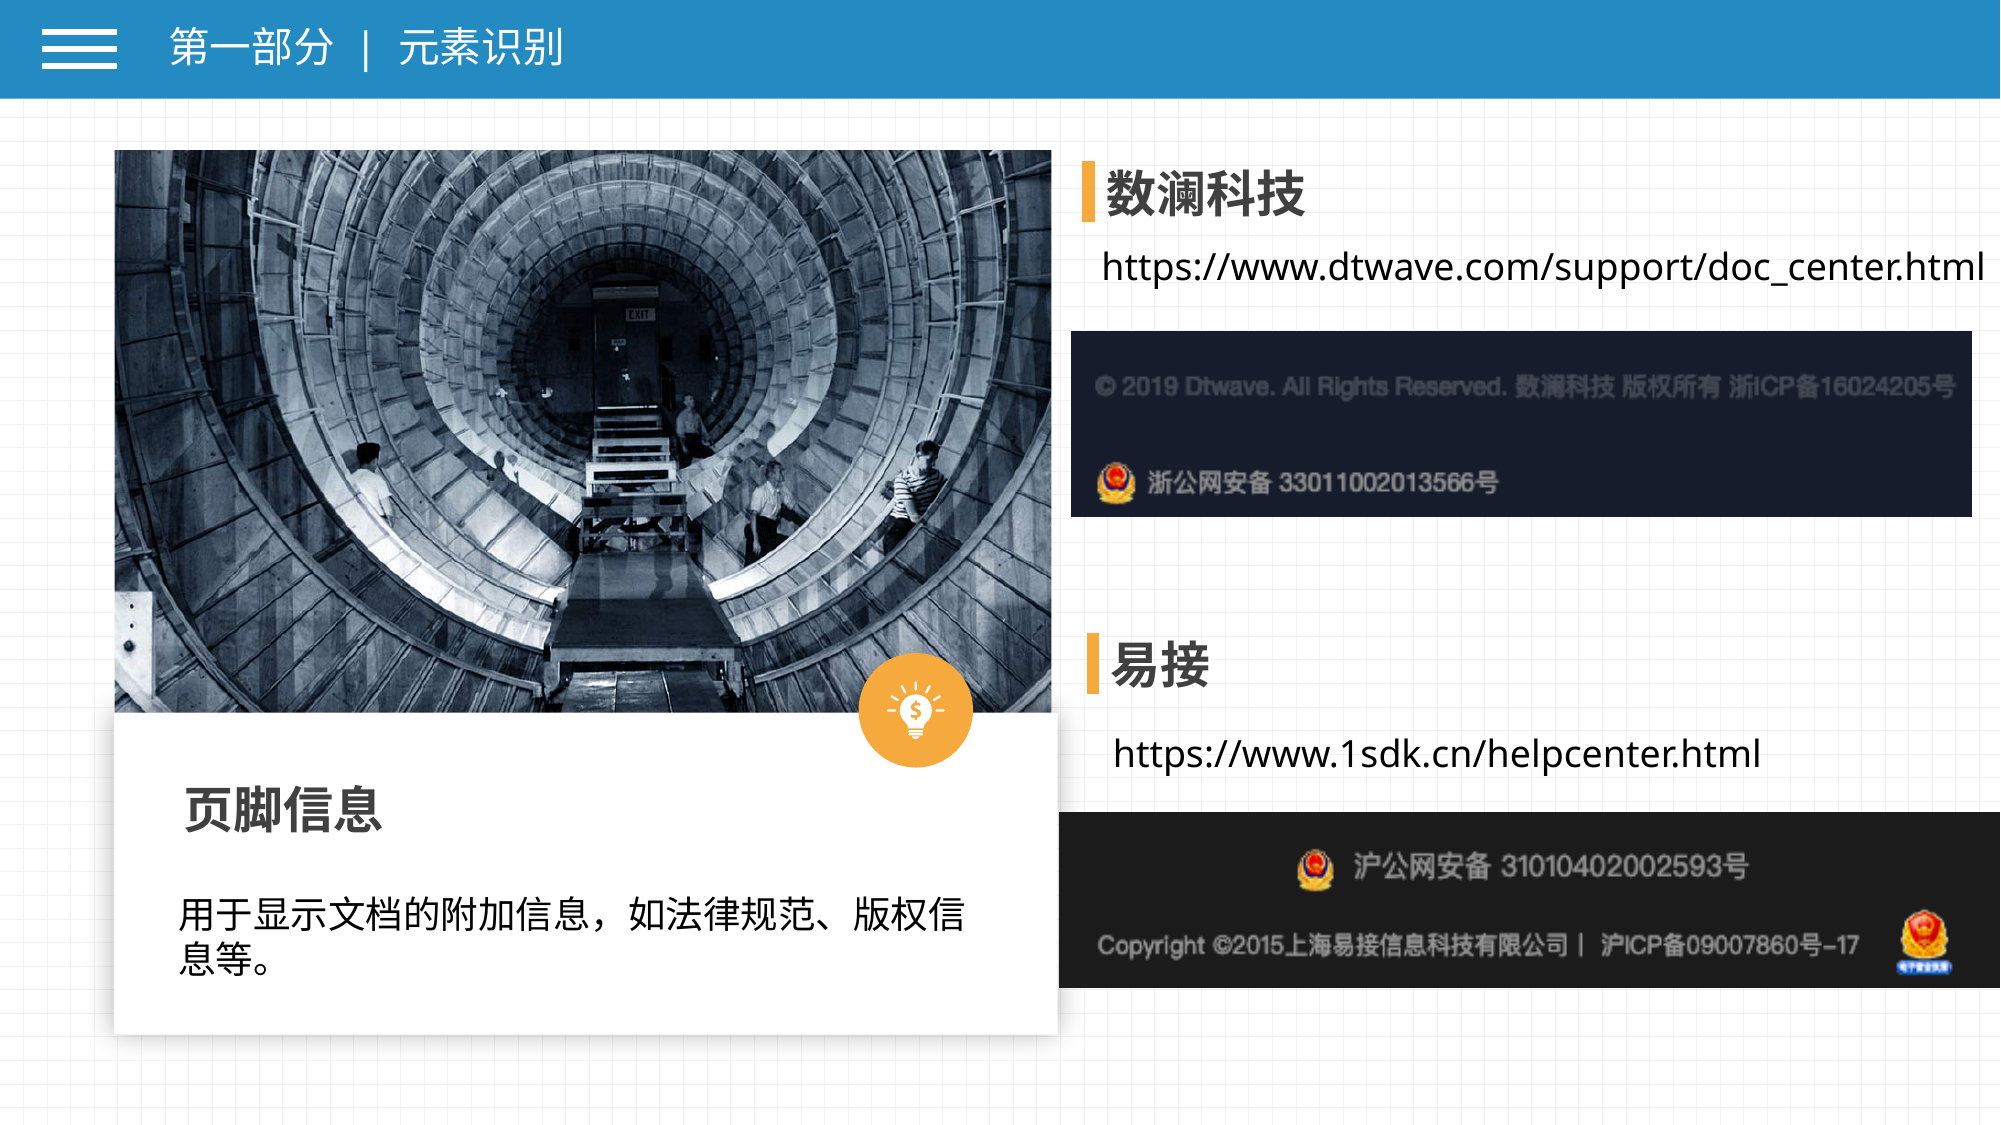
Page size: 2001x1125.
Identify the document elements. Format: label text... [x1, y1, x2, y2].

picture [114, 150, 1052, 858]
text_box https://www.1sdk.cn/helpcenter.html [1098, 748, 1778, 783]
text_box 用于显示文档的附加信息，如法律规范、版权信息等。 [163, 883, 1010, 989]
picture [1071, 331, 1972, 517]
text_box [113, 712, 1058, 1035]
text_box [858, 652, 974, 768]
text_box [1092, 626, 1871, 748]
picture [1059, 812, 2000, 988]
list 第一部分 | 元素识别 [153, 12, 1847, 87]
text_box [1088, 155, 1867, 276]
text_box https://www.dtwave.com/support/doc_center.html [1086, 235, 2000, 296]
